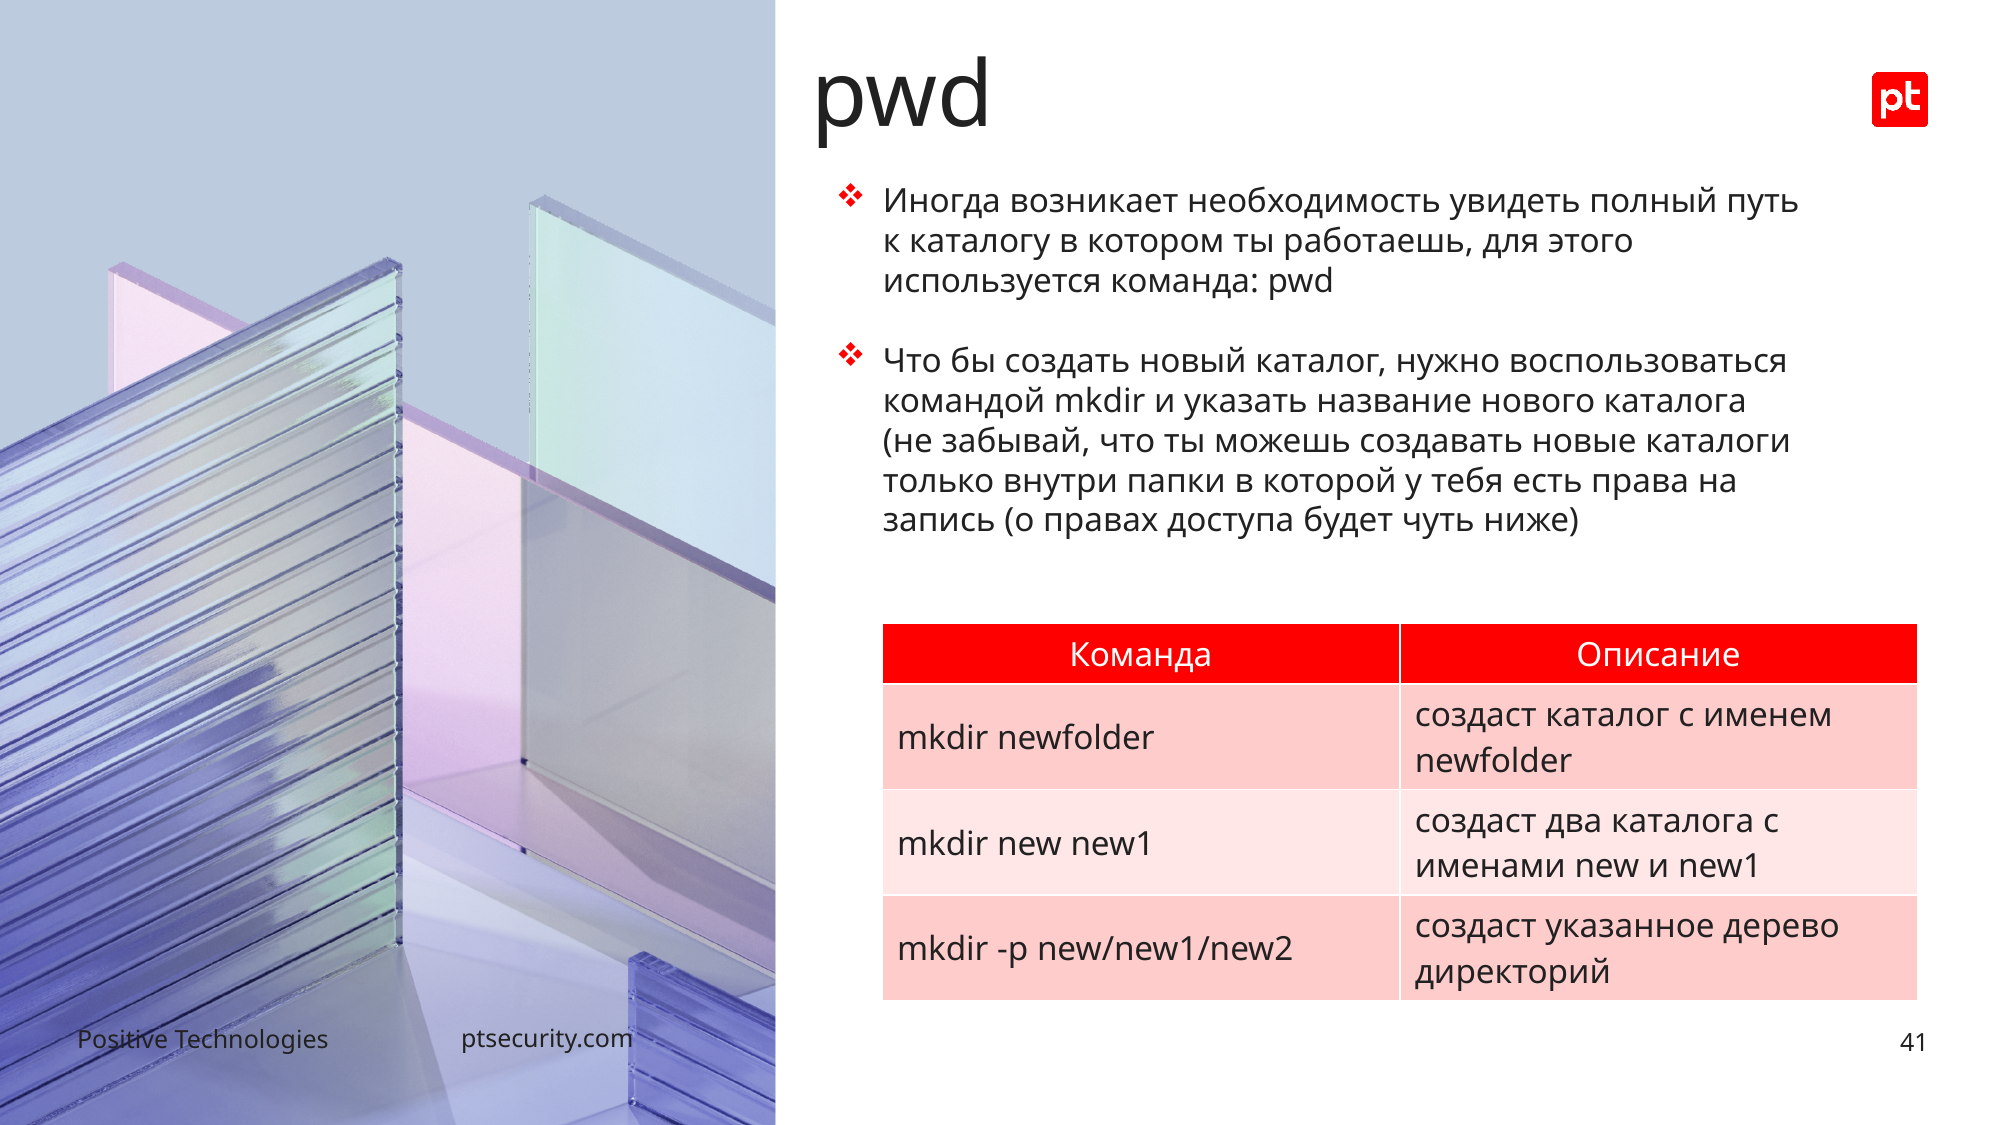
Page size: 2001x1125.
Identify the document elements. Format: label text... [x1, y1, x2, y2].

slide_number 41 [1608, 1013, 1944, 1074]
table_cell создаст два каталога с именами new и new1 [1401, 790, 1917, 894]
table_header Описание [1401, 624, 1917, 683]
text_box Иногда возникает необходимость увидеть полный путь к каталогу в котором ты работаешь, для этого используется команда: pwd Что бы создать новый каталог, нужно воспользоваться командой mkdir и указать название нового каталога (не забывай, что ты можешь создавать новые каталоги только внутри папки в которой у тебя есть права на запись (о правах доступа будет чуть ниже) [821, 171, 1822, 546]
table_cell создаст указанное дерево директорий [1401, 896, 1917, 1000]
picture [1872, 72, 1928, 127]
table_header Команда [883, 624, 1399, 683]
table_cell mkdir newfolder [883, 685, 1399, 789]
table_cell mkdir new new1 [883, 790, 1399, 894]
table_cell создаст каталог с именем newfolder [1401, 685, 1917, 789]
table_cell mkdir -p new/new1/new2 [883, 896, 1399, 1000]
title pwd [796, 37, 1034, 218]
picture [0, 126, 776, 1125]
